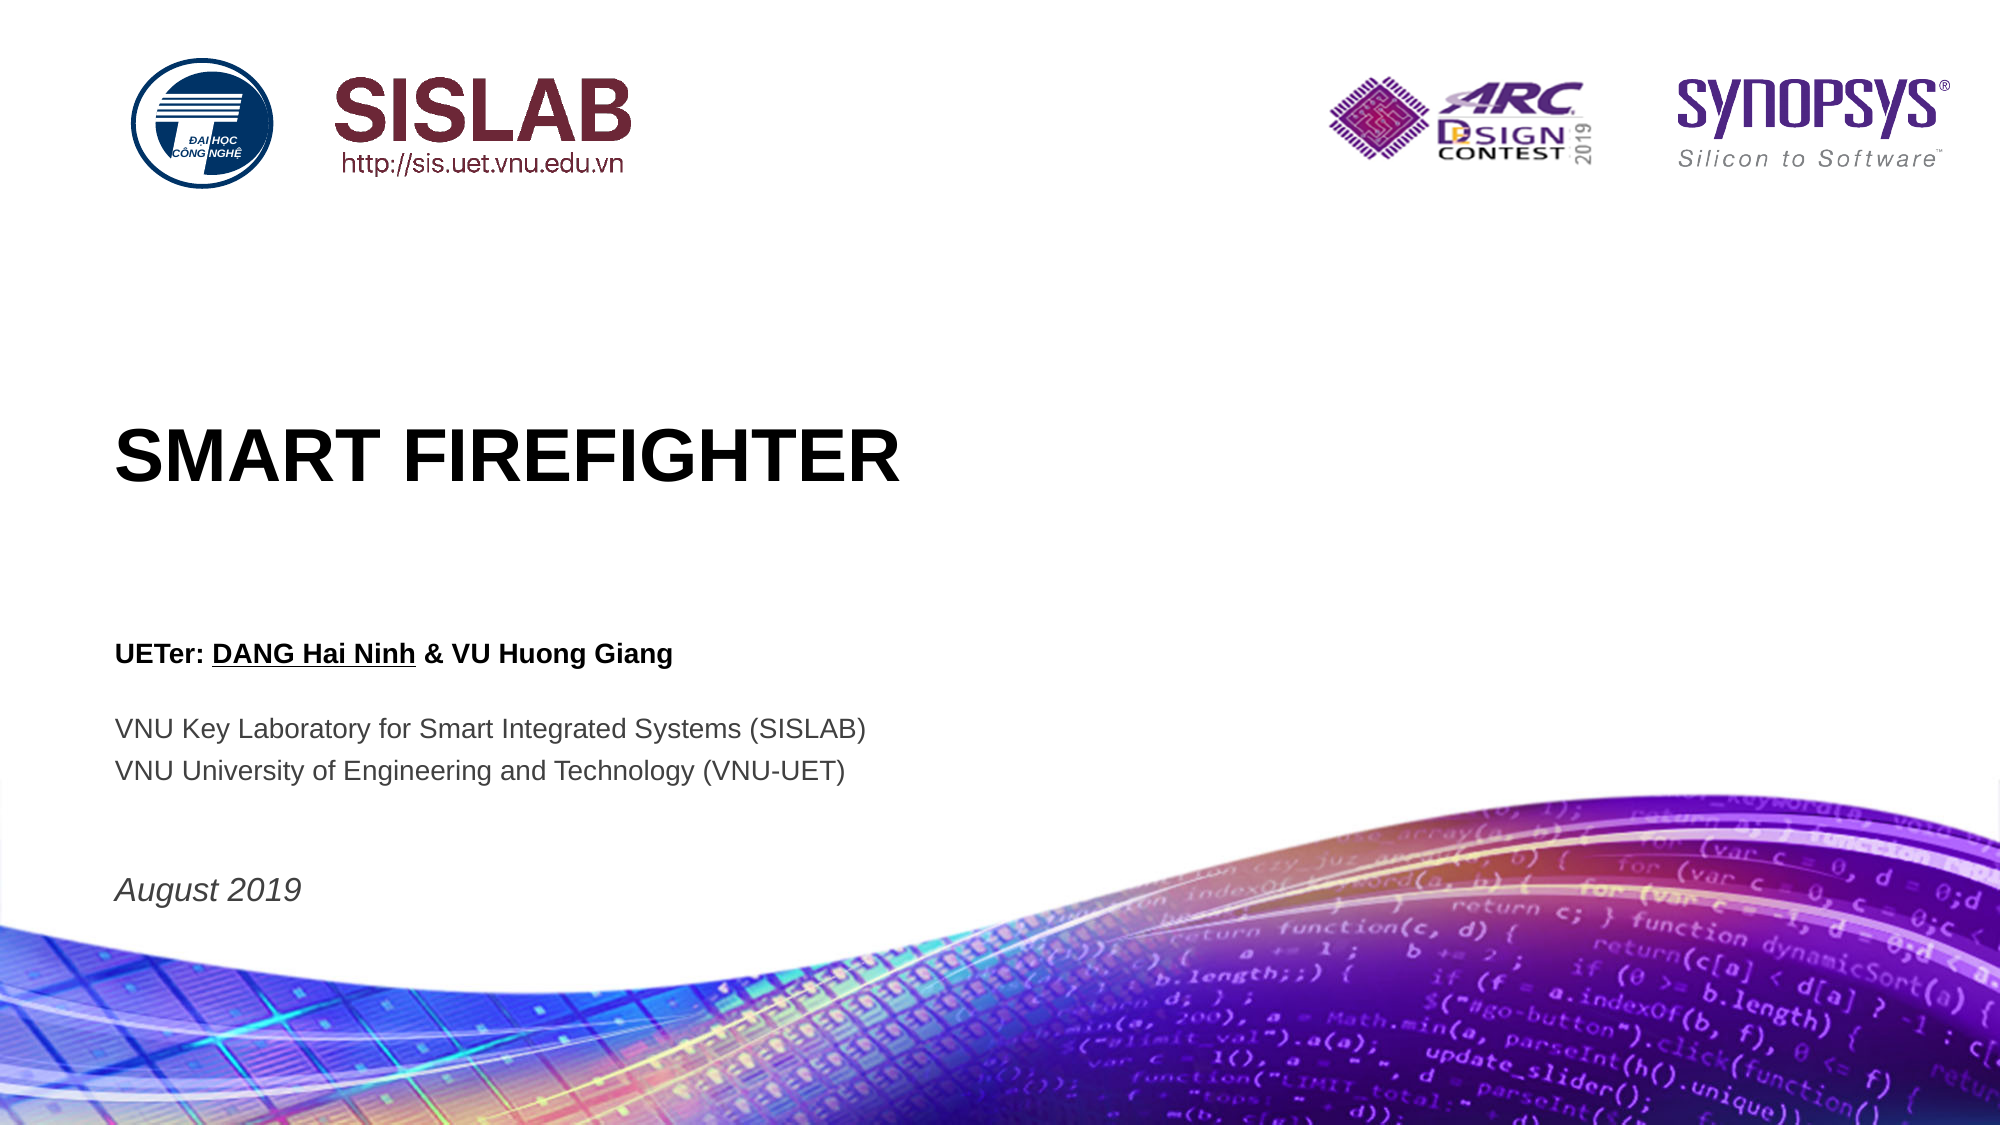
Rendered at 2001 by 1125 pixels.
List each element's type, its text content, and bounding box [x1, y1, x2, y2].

picture [0, 0, 2000, 1125]
list August 2019 [99, 850, 900, 916]
list UETer: DANG Hai Ninh & VU Huong Giang VNU Key Laboratory for Smart Integrated Systems (SISLAB) VNU University of Engineering and Technology (VNU-UET) [99, 625, 1899, 794]
title SMART FIREFIGHTER [99, 310, 1900, 505]
